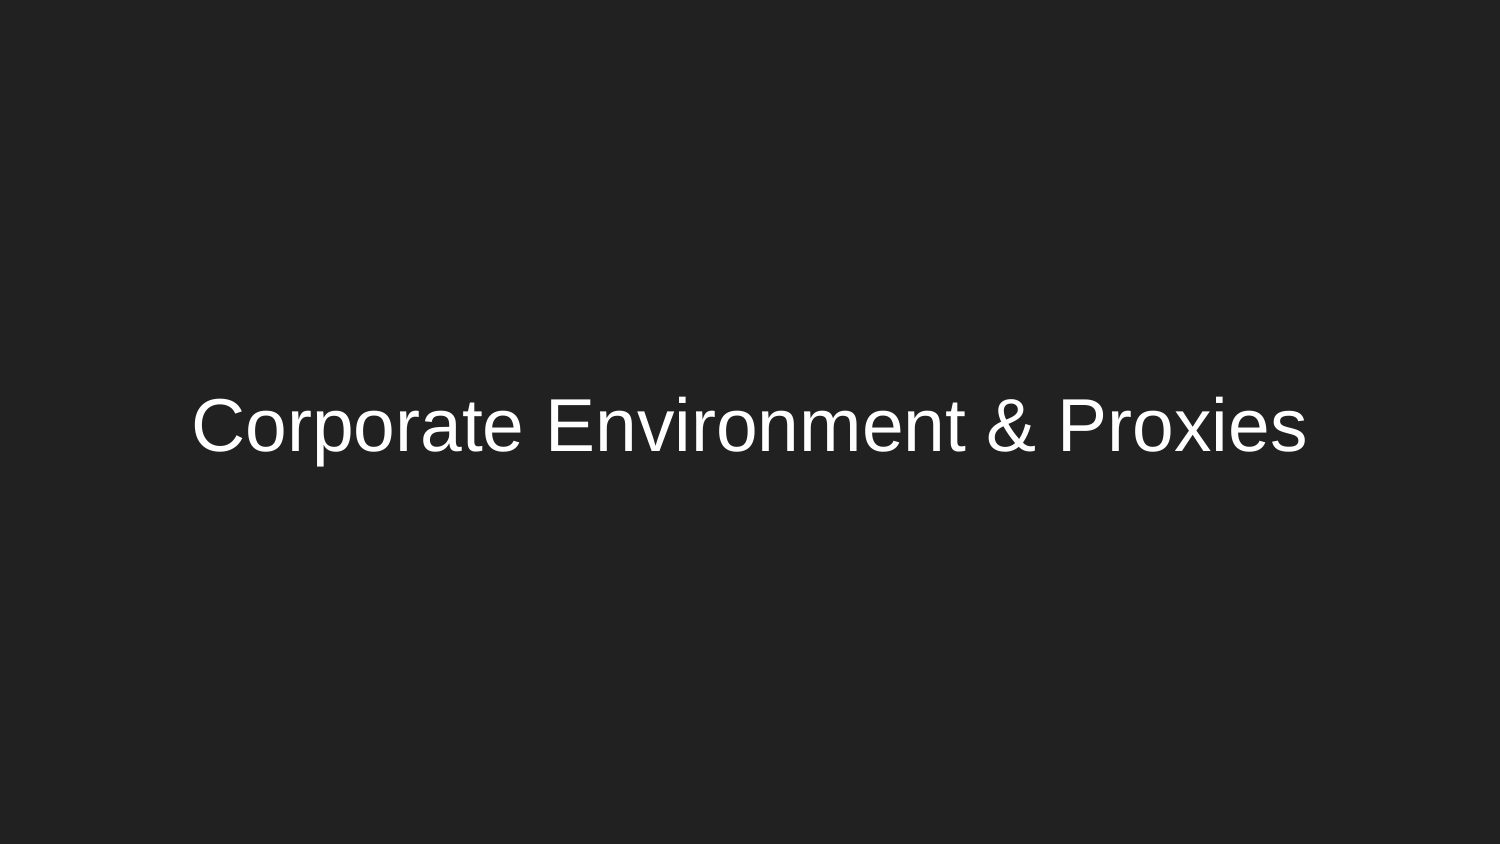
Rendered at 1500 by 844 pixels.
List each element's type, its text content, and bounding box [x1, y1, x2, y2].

title Corporate Environment & Proxies [51, 352, 1449, 491]
